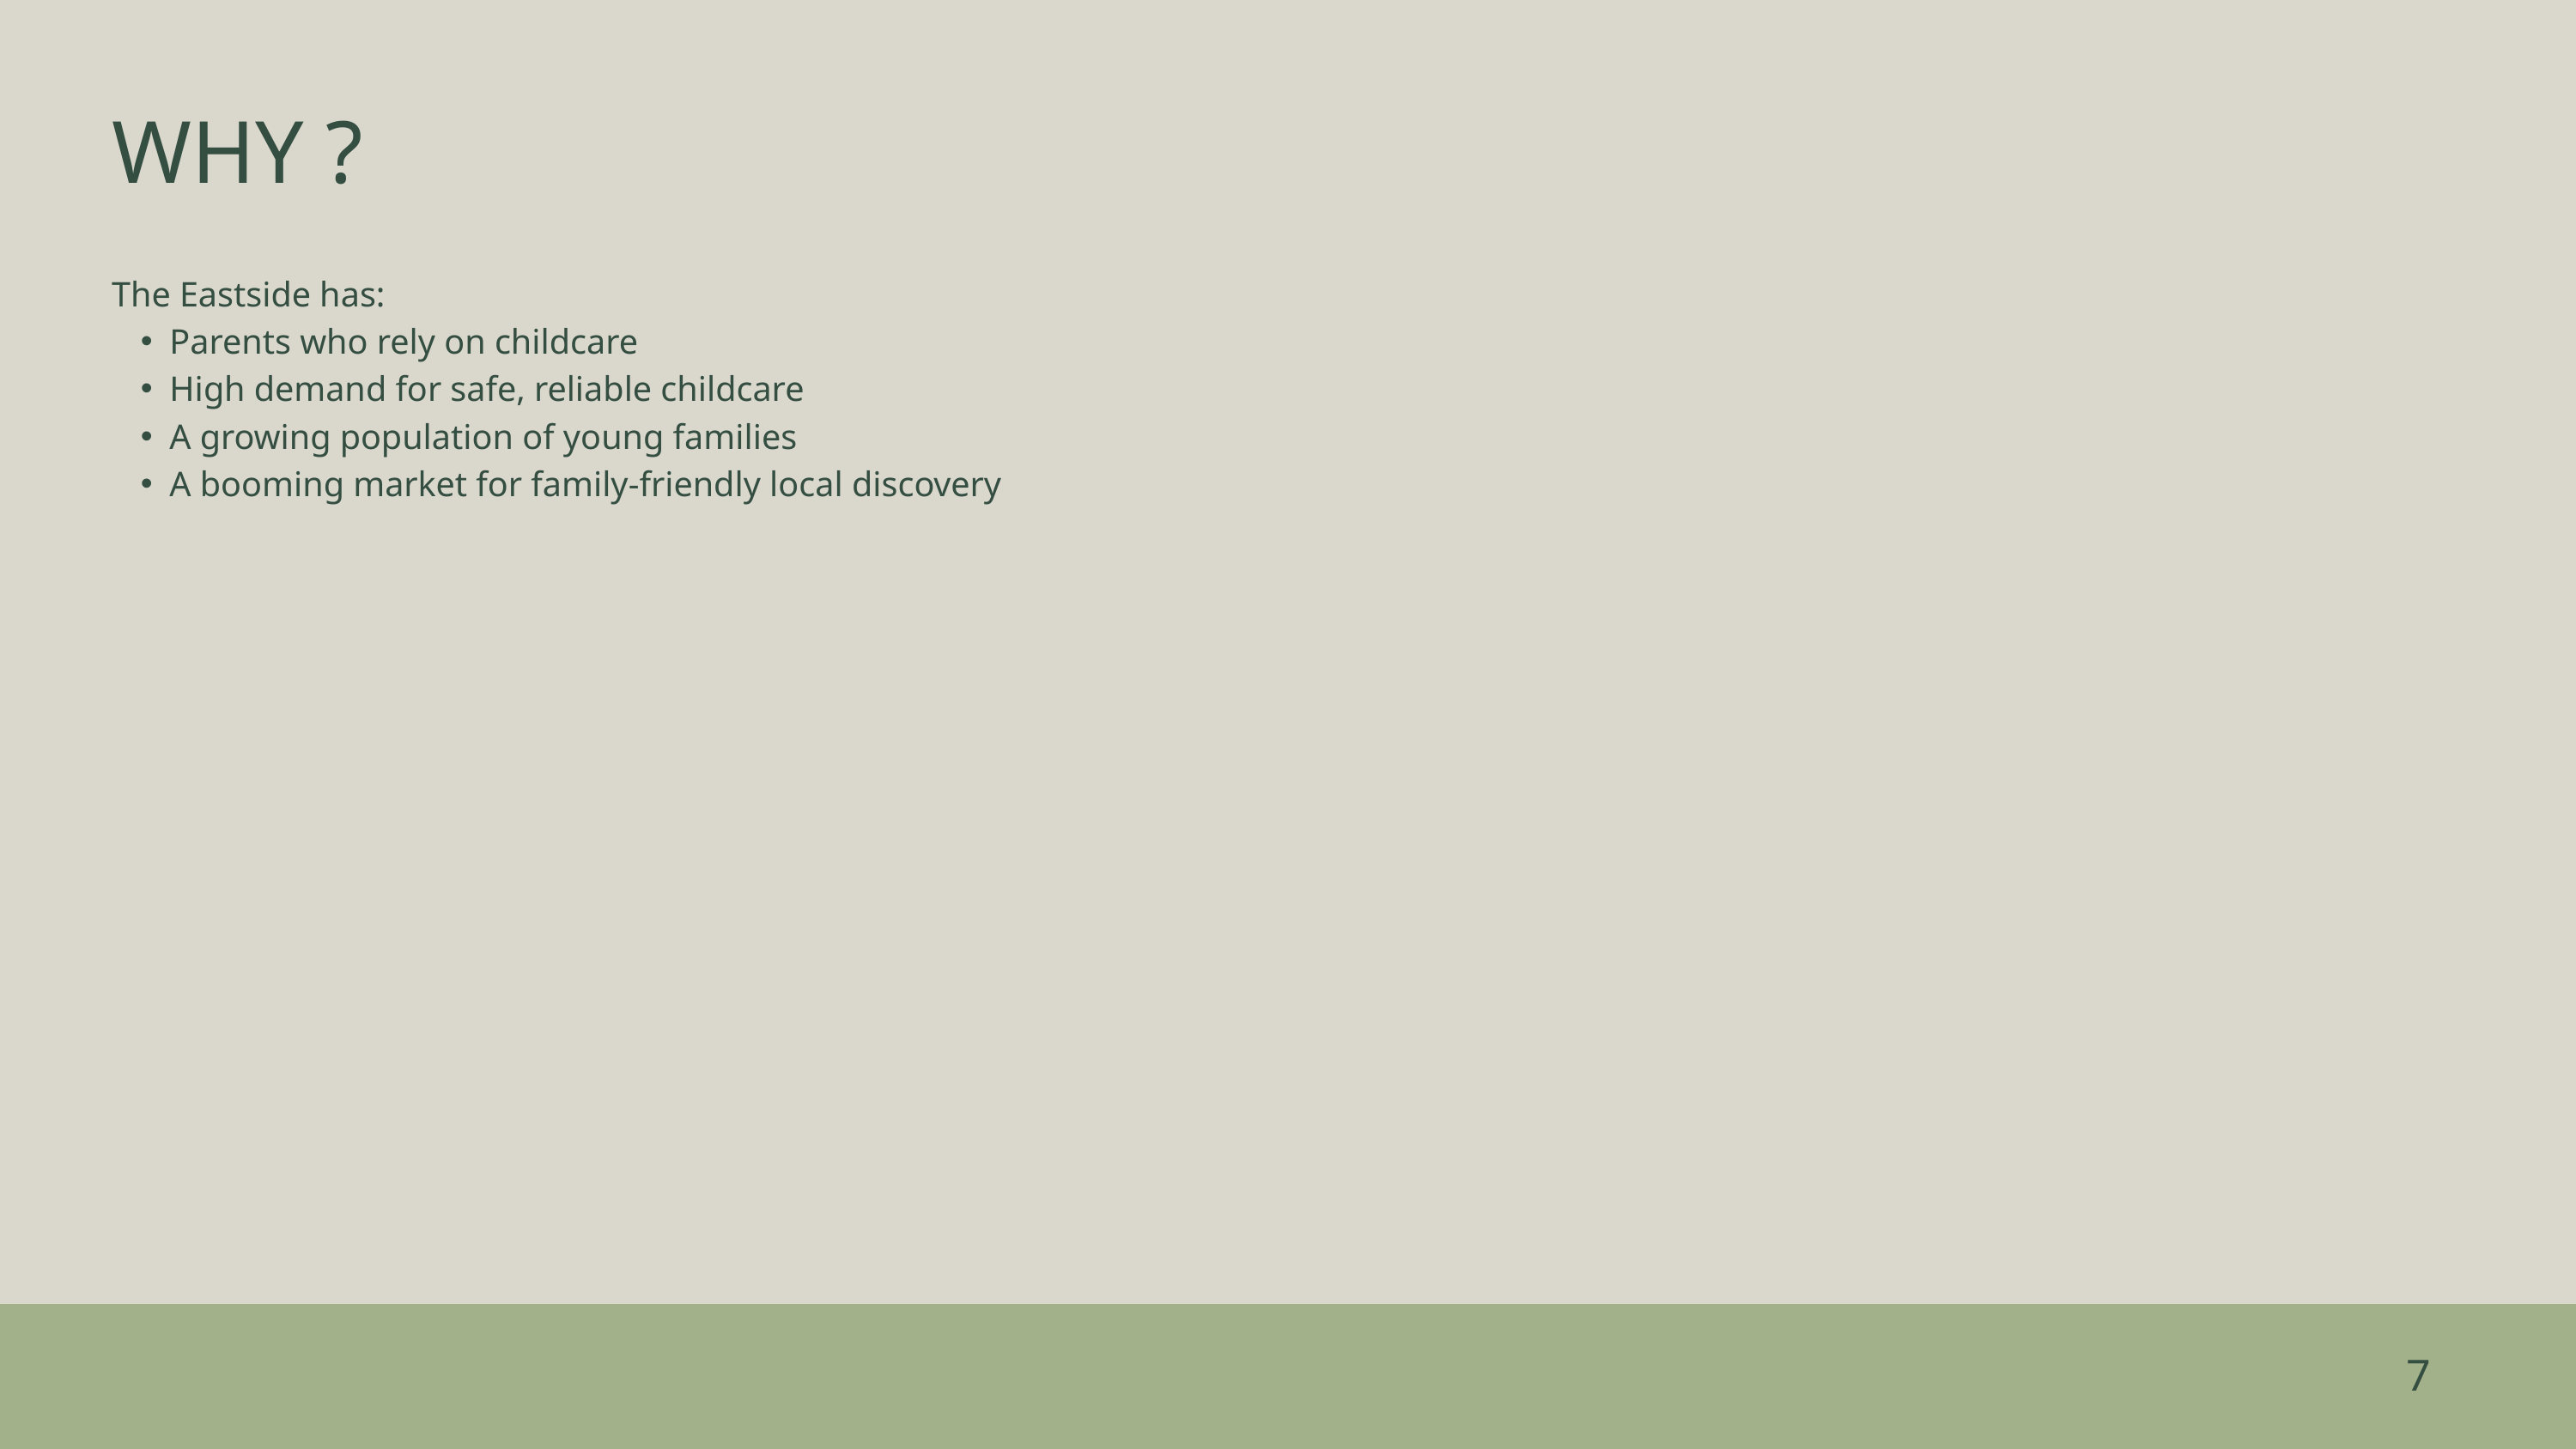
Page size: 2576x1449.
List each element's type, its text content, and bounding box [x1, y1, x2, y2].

text_box WHY ? [112, 80, 1093, 201]
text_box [0, 1303, 2576, 1449]
text_box The Eastside has: Parents who rely on childcare High demand for safe, reliable childcare A growing population of young families A booming market for family-friendly local discovery [112, 265, 1255, 551]
